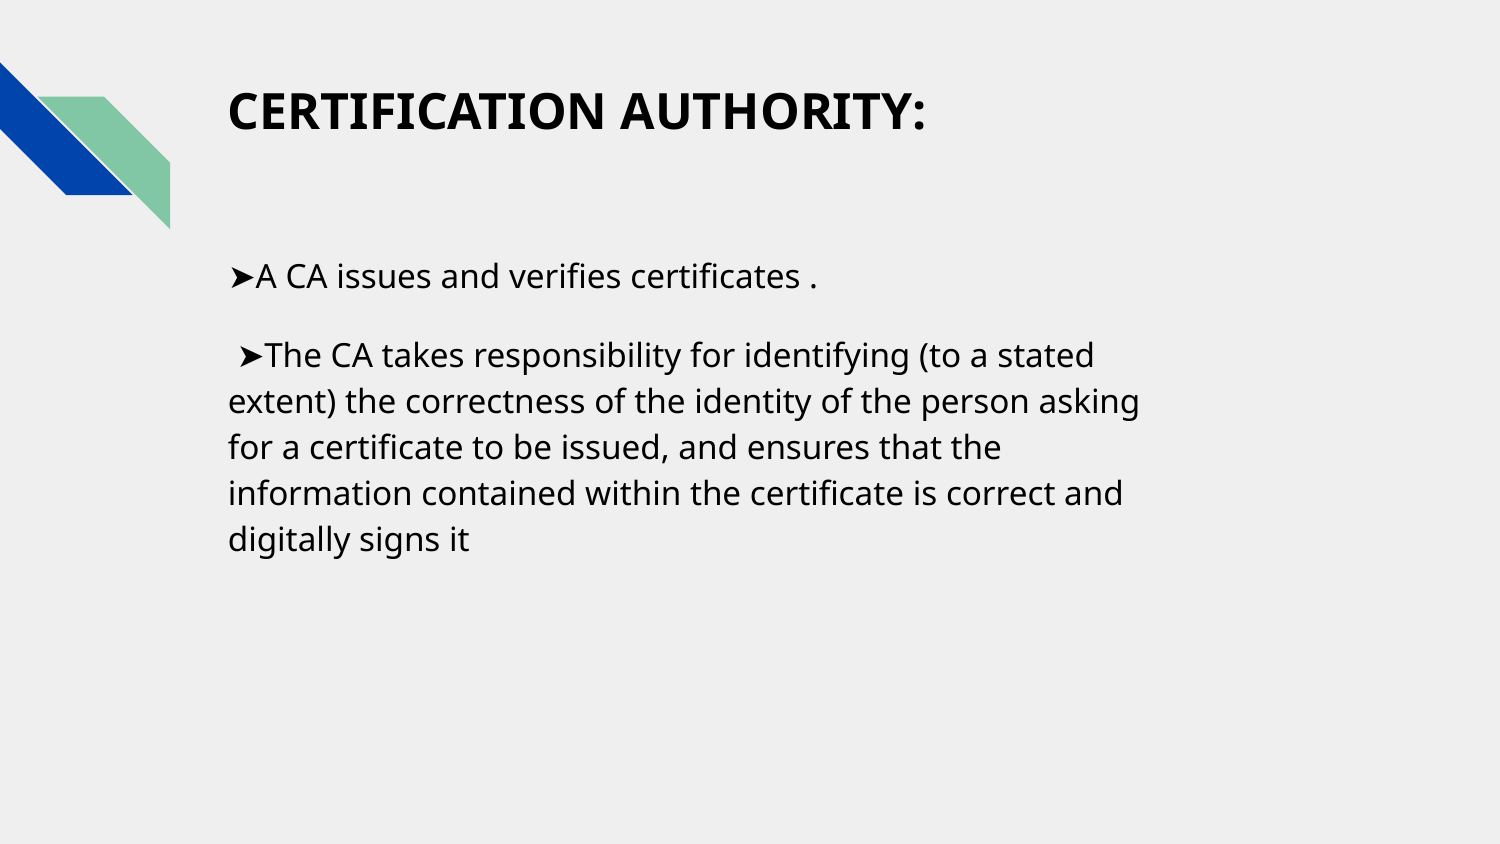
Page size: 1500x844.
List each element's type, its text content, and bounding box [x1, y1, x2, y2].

list ➤A CA issues and verifies certificates . ➤The CA takes responsibility for identifying (to a stated extent) the correctness of the identity of the person asking for a certificate to be issued, and ensures that the information contained within the certificate is correct and digitally signs it [212, 234, 1162, 631]
title CERTIFICATION AUTHORITY: [212, 64, 1267, 218]
